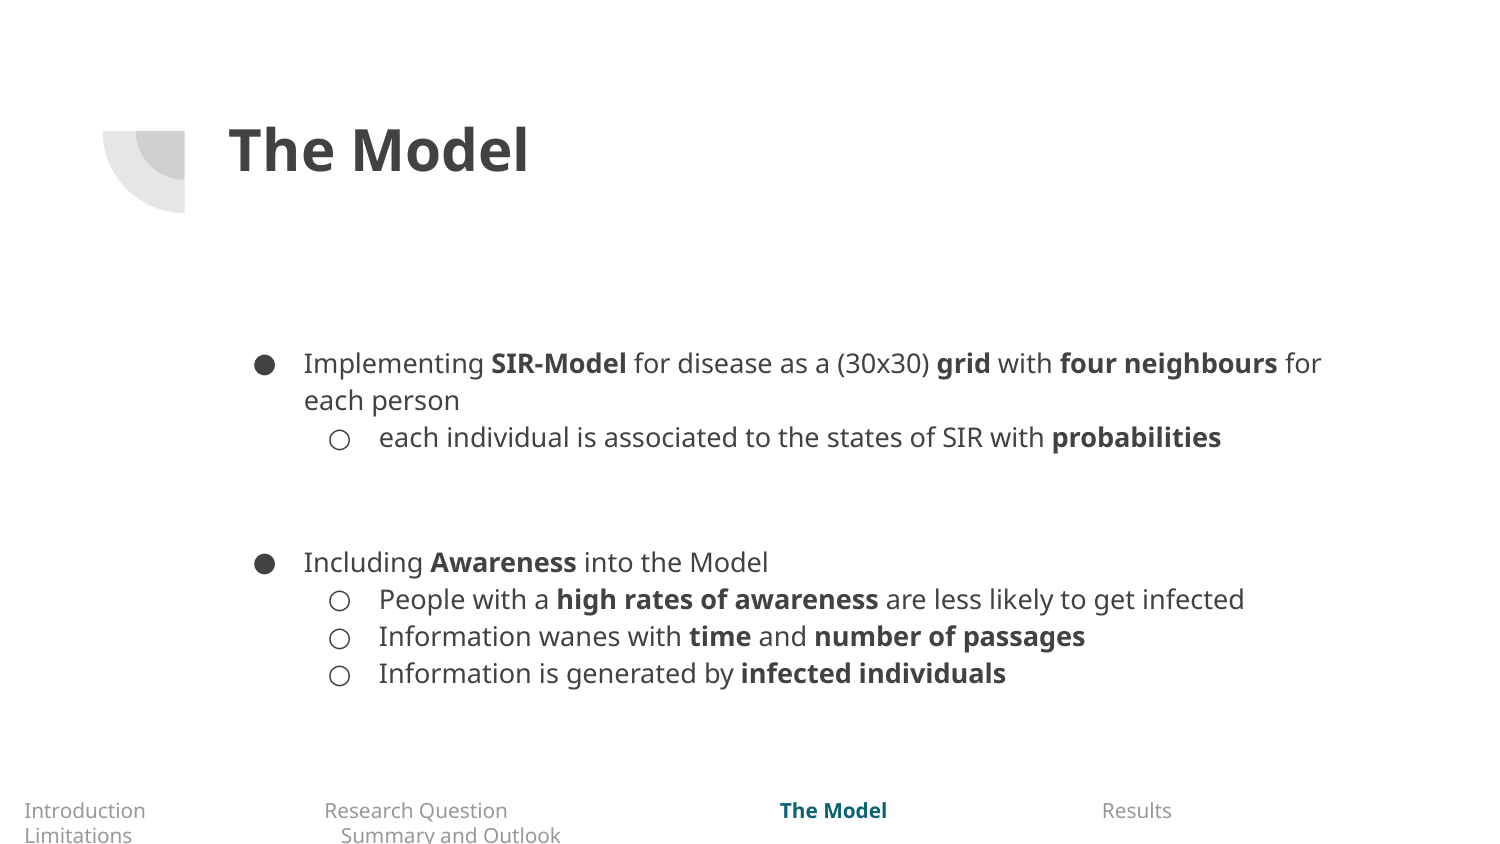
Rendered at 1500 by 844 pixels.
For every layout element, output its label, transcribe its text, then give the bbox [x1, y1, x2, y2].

text_box Introduction Research Question The Model Results Limitations Summary and Outlook [9, 782, 1490, 844]
list Implementing SIR-Model for disease as a (30x30) grid with four neighbours for each person each individual is associated to the states of SIR with probabilities Including Awareness into the Model People with a high rates of awareness are less likely to get infected Information wanes with time and number of passages Information is generated by infected individuals [213, 326, 1368, 744]
title The Model [213, 98, 1368, 263]
